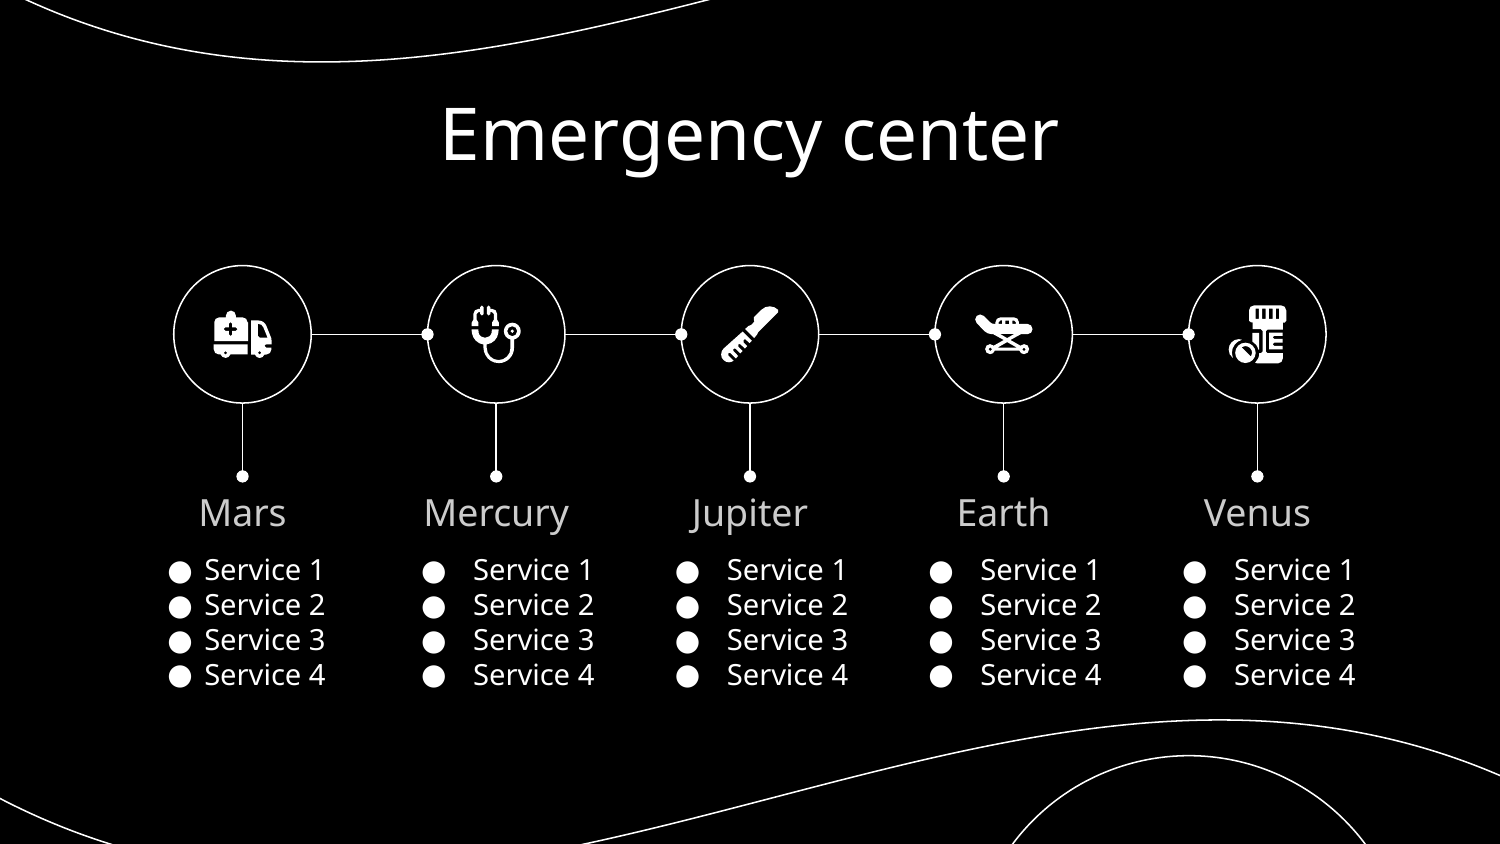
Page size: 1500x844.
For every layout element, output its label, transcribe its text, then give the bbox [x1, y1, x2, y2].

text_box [879, 265, 1129, 697]
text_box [625, 265, 875, 697]
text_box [371, 265, 621, 697]
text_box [1132, 265, 1383, 697]
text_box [213, 310, 272, 359]
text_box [117, 265, 368, 697]
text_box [720, 306, 780, 363]
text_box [471, 305, 522, 364]
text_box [1228, 305, 1287, 364]
title Emergency center [118, 72, 1382, 168]
